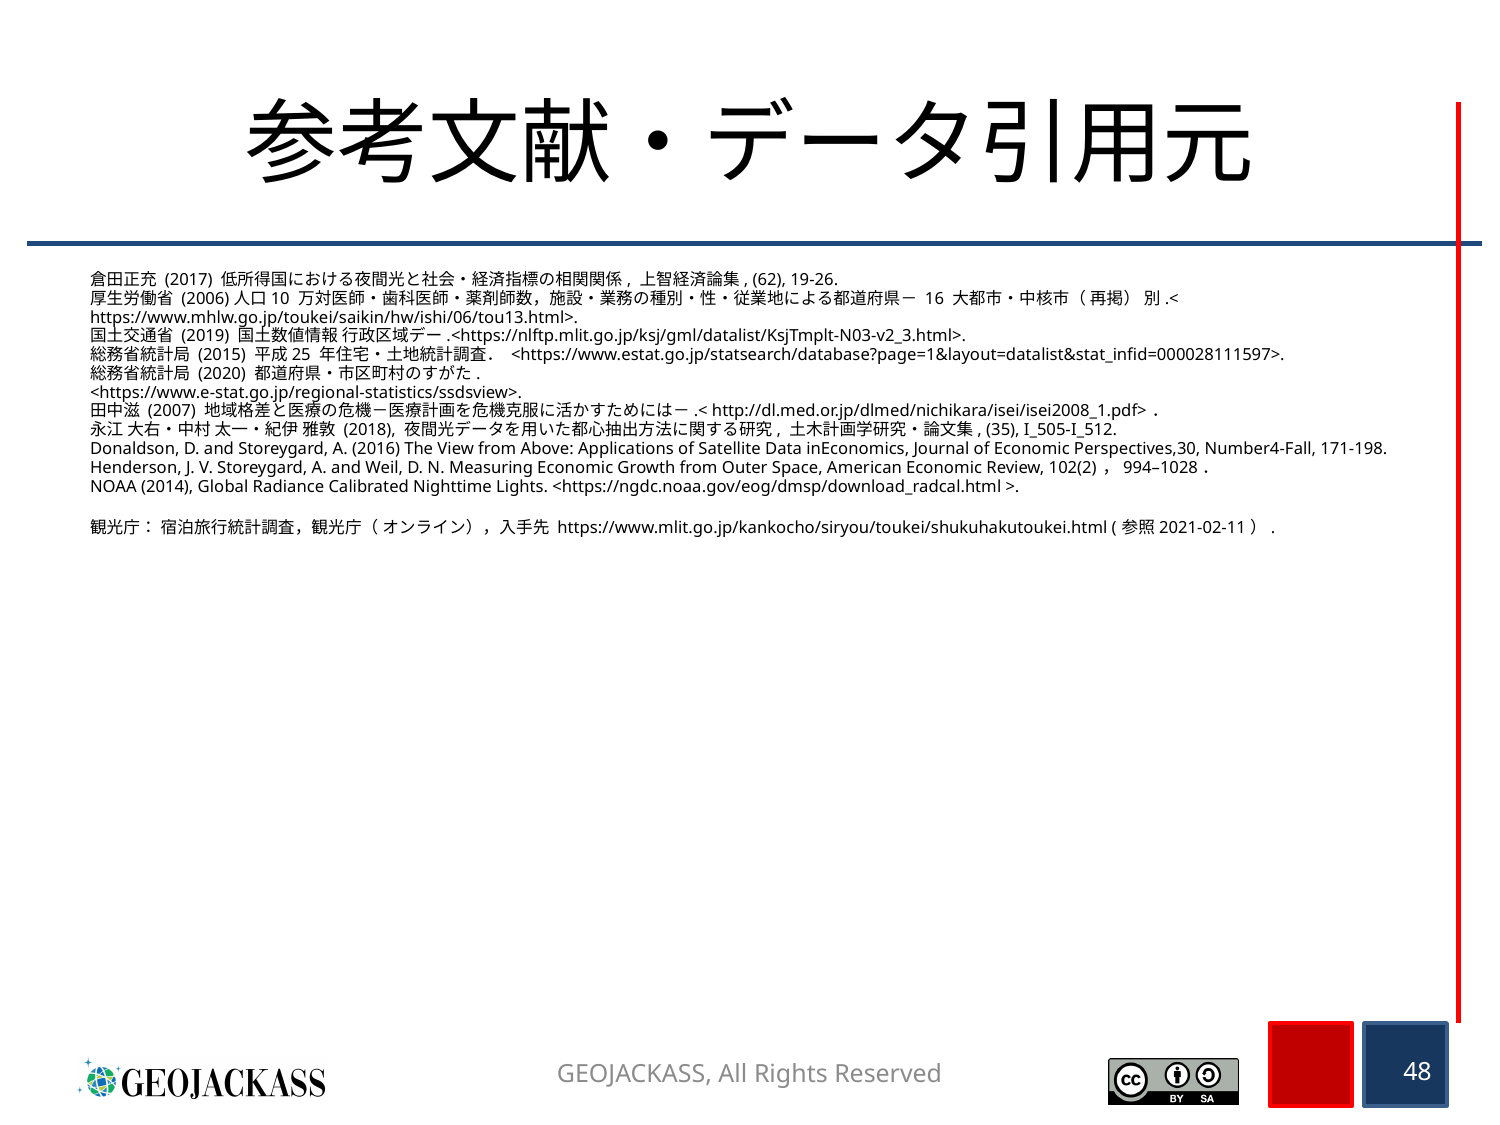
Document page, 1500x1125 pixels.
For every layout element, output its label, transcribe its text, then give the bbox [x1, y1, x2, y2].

list 倉田正充 (2017) 低所得国における夜間光と社会・経済指標の相関関係, 上智経済論集, (62), 19-26. 厚生労働省 (2006)人口10 万対医師・歯科医師・薬剤師数，施設・業務の種別・性・従業地による都道府県－ 16 大都市・中核市（ 再掲） 別.< https://www.mhlw.go.jp/toukei/saikin/hw/ishi/06/tou13.html>. 国土交通省 (2019) 国土数値情報 行政区域デー.<https://nlftp.mlit.go.jp/ksj/gml/datalist/KsjTmplt-N03-v2_3.html>. 総務省統計局 (2015) 平成25 年住宅・土地統計調査． <https://www.estat.go.jp/statsearch/database?page=1&layout=datalist&stat_infid=000028111597>. 総務省統計局 (2020) 都道府県・市区町村のすがた. <https://www.e-stat.go.jp/regional-statistics/ssdsview>. 田中滋 (2007) 地域格差と医療の危機－医療計画を危機克服に活かすためには－.< http://dl.med.or.jp/dlmed/nichikara/isei/isei2008_1.pdf>． 永江 大右・中村 太一・紀伊 雅敦 (2018), 夜間光データを用いた都心抽出方法に関する研究, 土木計画学研究・論文集, (35), I_505-I_512. Donaldson, D. and Storeygard, A. (2016) The View from Above: Applications of Satellite Data inEconomics, Journal of Economic Perspectives,30, Number4-Fall, 171-198. Henderson, J. V. Storeygard, A. and Weil, D. N. Measuring Economic Growth from Outer Space, American Economic Review, 102(2)，994–1028． NOAA (2014), Global Radiance Calibrated Nighttime Lights. <https://ngdc.noaa.gov/eog/dmsp/download_radcal.html >. 観光庁： 宿泊旅行統計調査，観光庁（ オンライン），入手先 https://www.mlit.go.jp/kankocho/siryou/toukei/shukuhakutoukei.html (参照2021-02-11）. [75, 262, 1425, 1005]
picture [76, 1056, 327, 1101]
picture [1108, 1058, 1239, 1105]
title 参考文献・データ引用元 [75, 45, 1425, 233]
footer GEOJACKASS, All Rights Reserved [512, 1042, 988, 1103]
